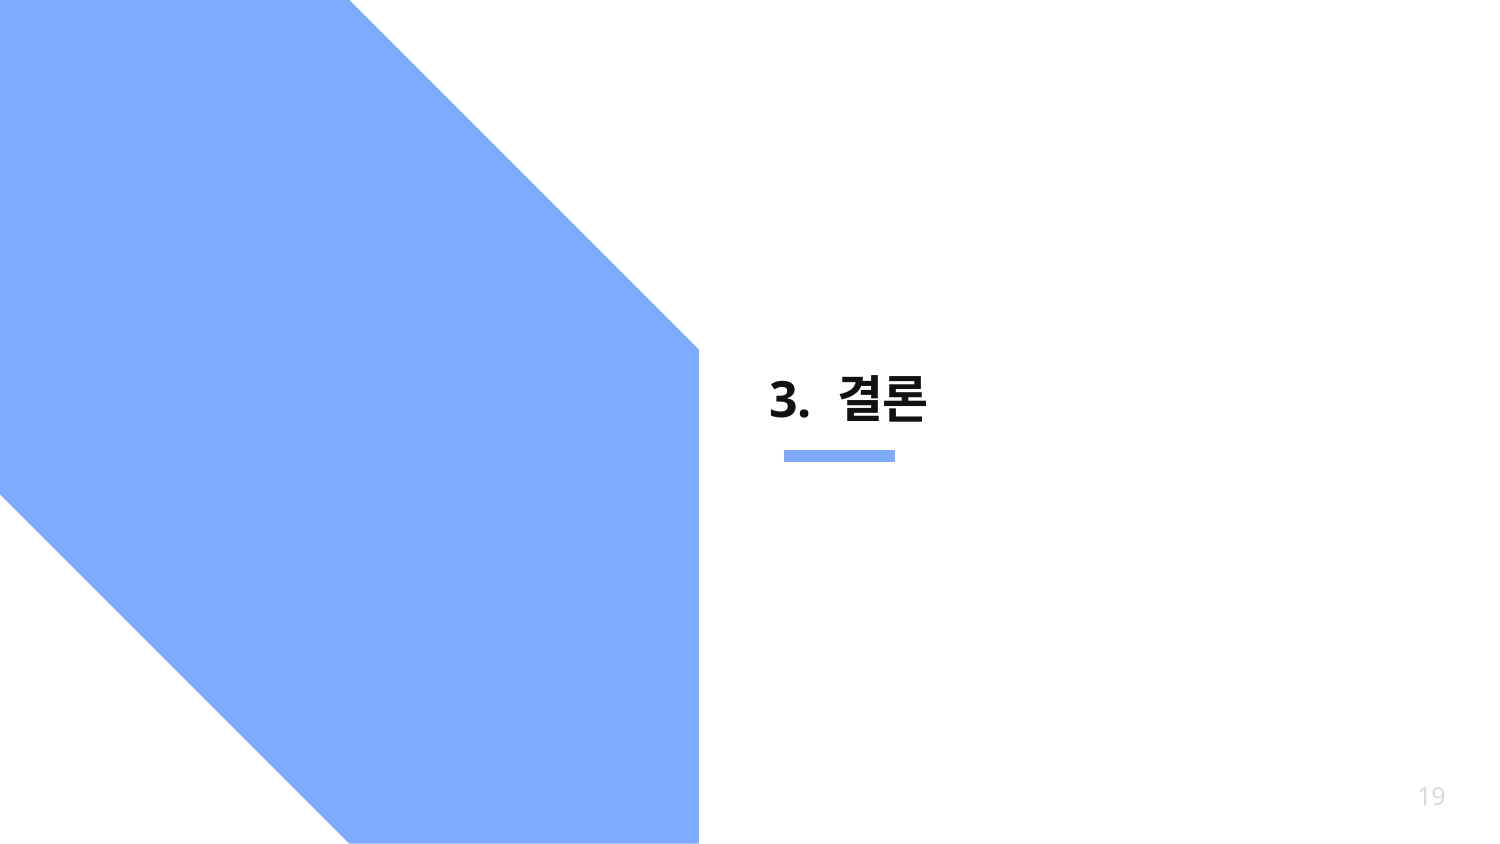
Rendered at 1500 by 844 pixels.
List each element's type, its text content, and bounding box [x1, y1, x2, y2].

title 3. 결론 [754, 244, 1344, 443]
slide_number ‹#› [1402, 764, 1493, 830]
